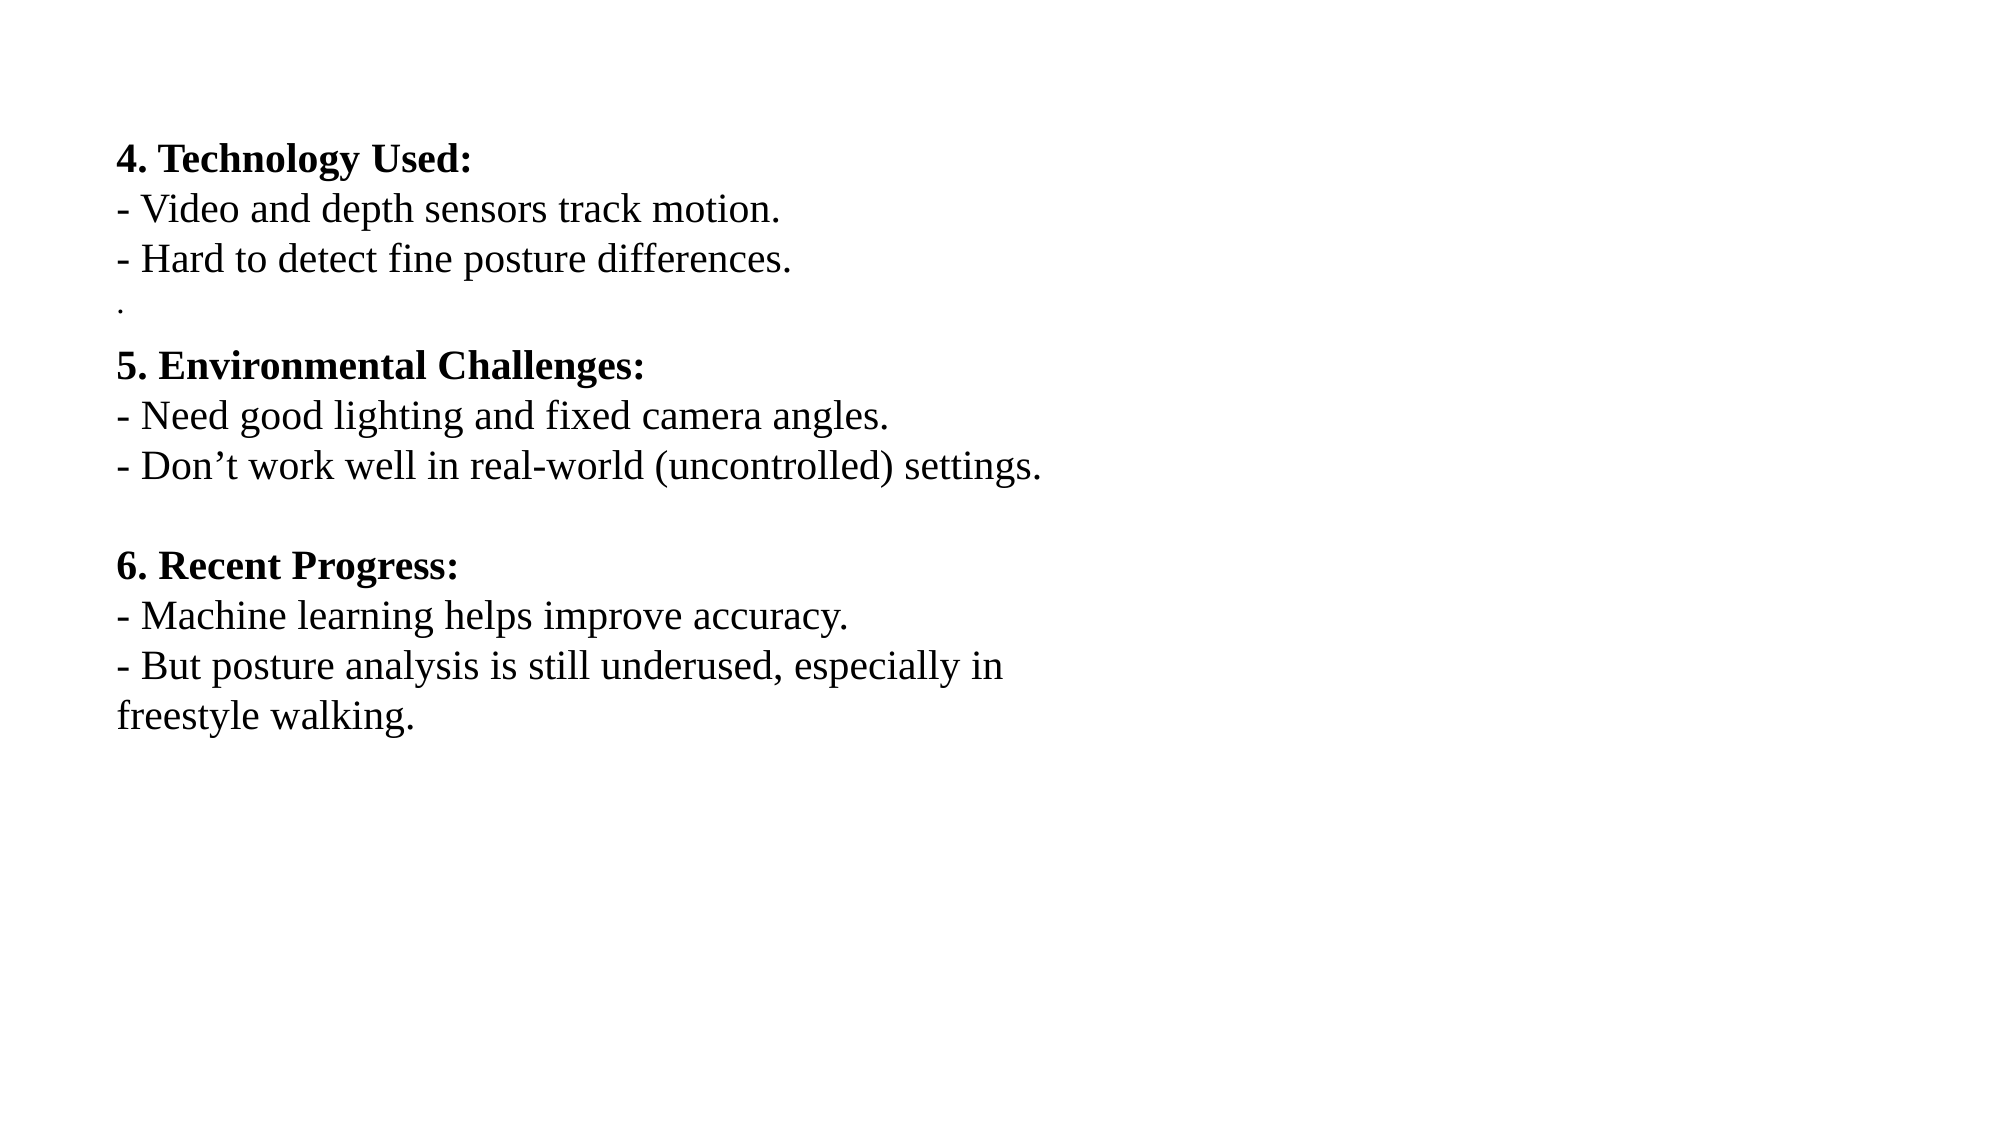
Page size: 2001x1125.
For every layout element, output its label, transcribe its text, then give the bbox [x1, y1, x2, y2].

text_box 5. Environmental Challenges: - Need good lighting and fixed camera angles. - Don’t work well in real-world (uncontrolled) settings. 6. Recent Progress: - Machine learning helps improve accuracy. - But posture analysis is still underused, especially in freestyle walking. [101, 330, 1102, 745]
text_box 4. Technology Used: - Video and depth sensors track motion. - Hard to detect fine posture differences. . [101, 123, 1102, 328]
